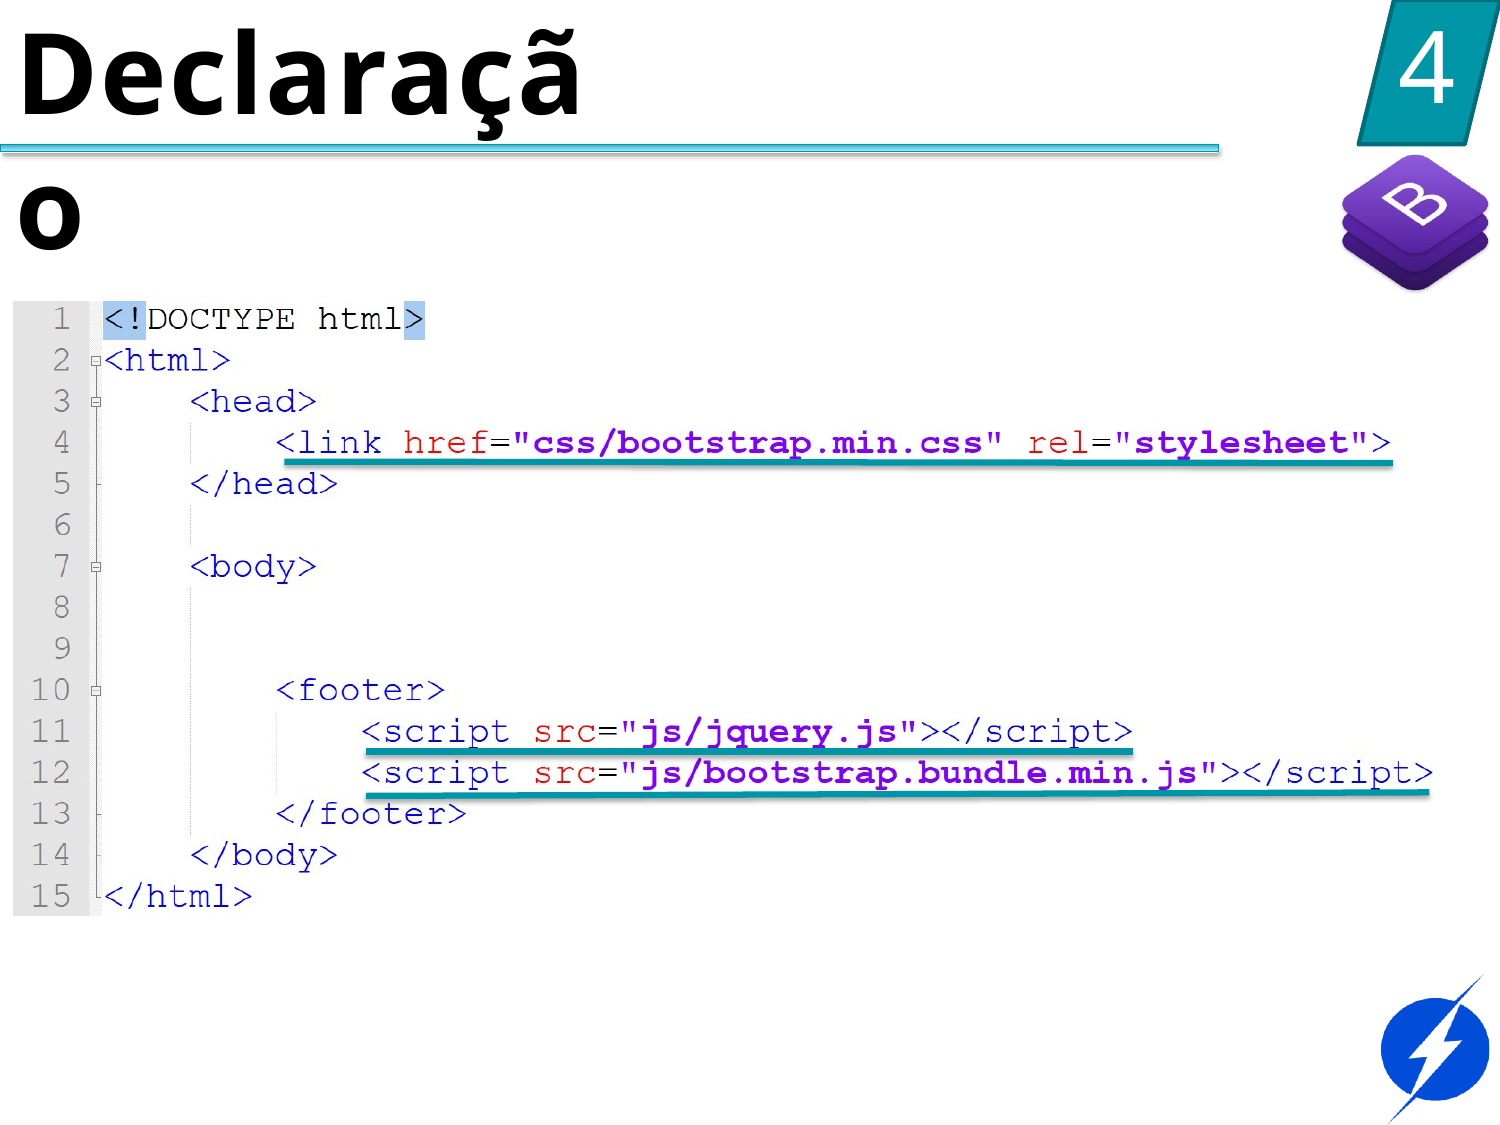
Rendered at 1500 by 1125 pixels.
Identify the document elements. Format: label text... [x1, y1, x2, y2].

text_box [0, 141, 1226, 162]
title Declaração [12, 0, 609, 140]
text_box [1356, 0, 1500, 149]
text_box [12, 153, 1491, 916]
text_box [1380, 973, 1490, 1125]
